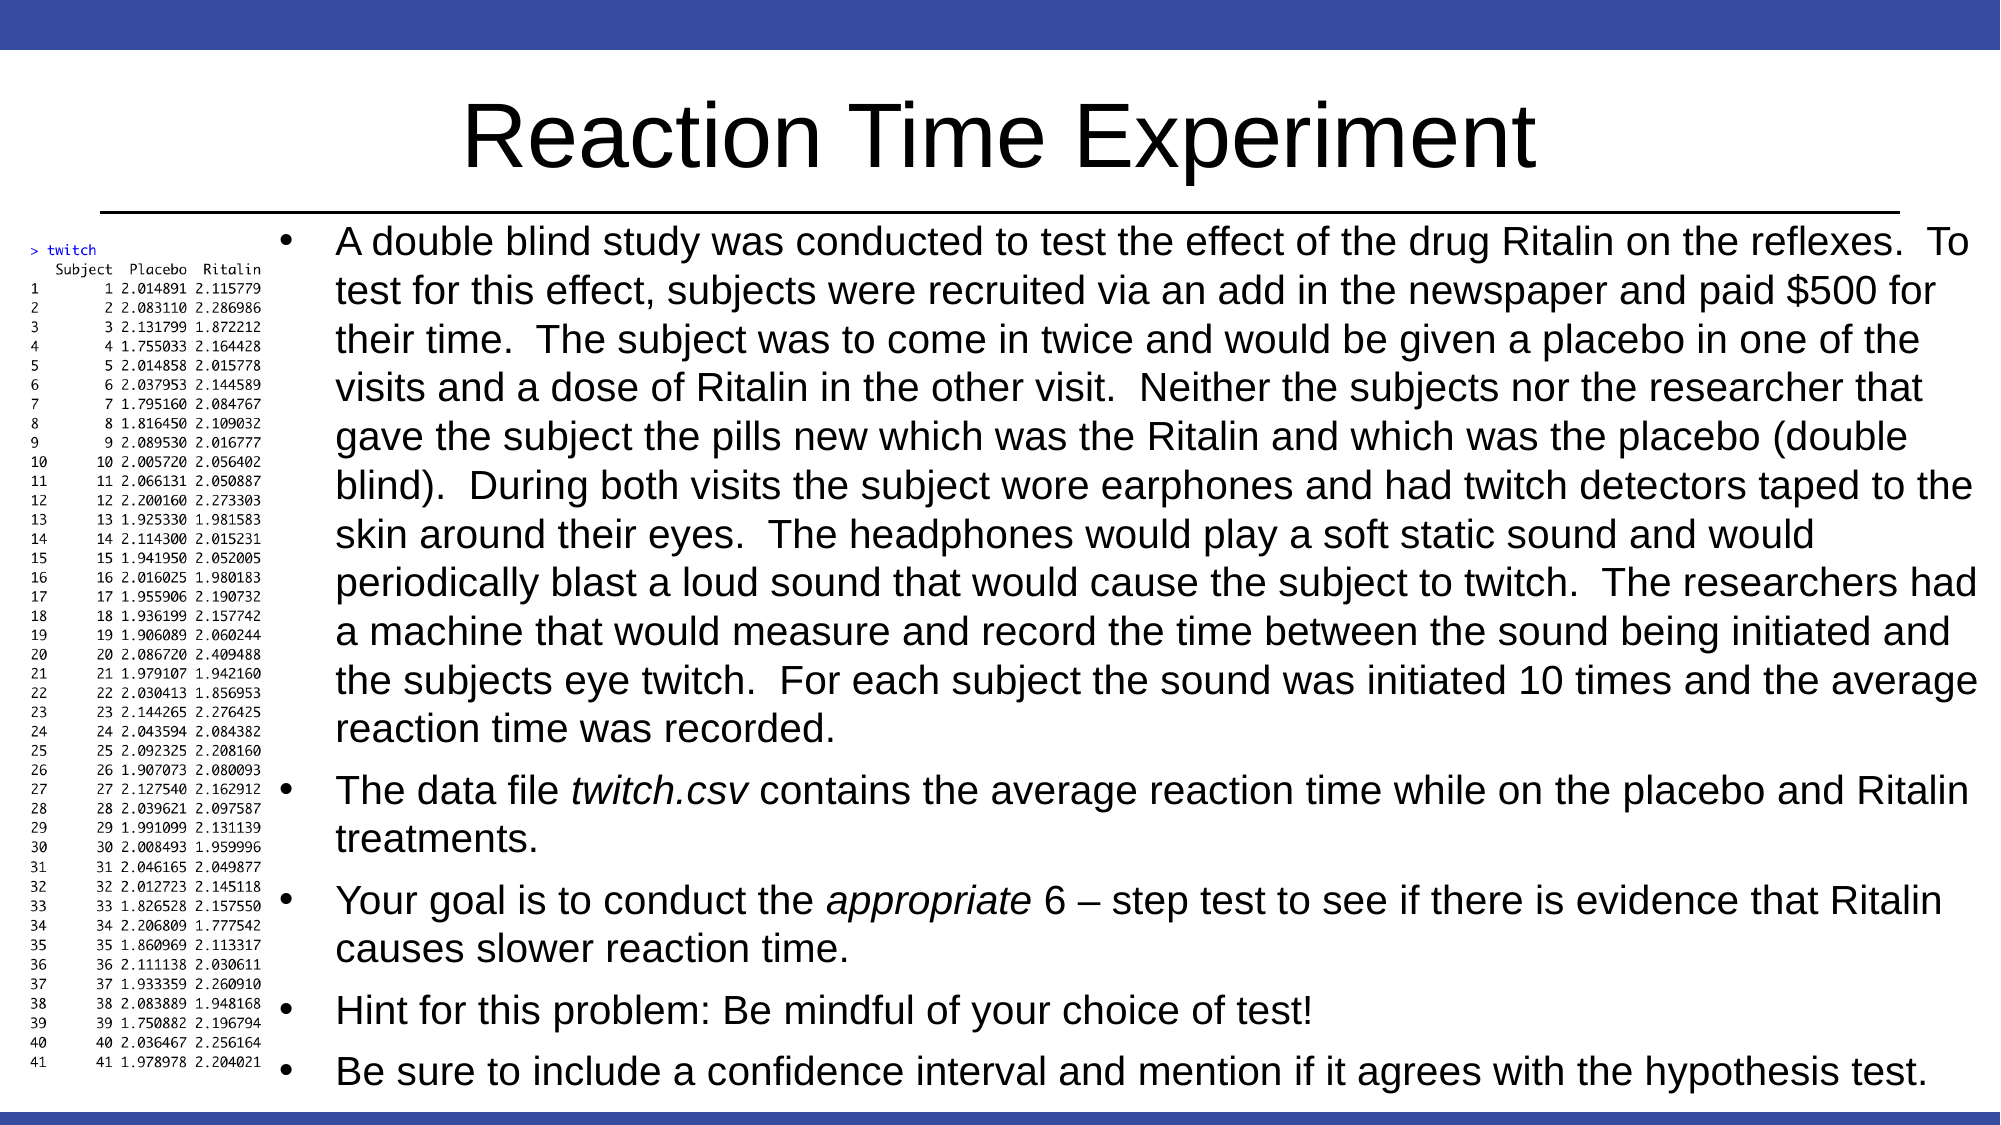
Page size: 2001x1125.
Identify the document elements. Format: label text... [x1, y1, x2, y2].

picture [26, 239, 266, 1074]
list A double blind study was conducted to test the effect of the drug Ritalin on the reflexes. To test for this effect, subjects were recruited via an add in the newspaper and paid $500 for their time. The subject was to come in twice and would be given a placebo in one of the visits and a dose of Ritalin in the other visit. Neither the subjects nor the researcher that gave the subject the pills new which was the Ritalin and which was the placebo (double blind). During both visits the subject wore earphones and had twitch detectors taped to the skin around their eyes. The headphones would play a soft static sound and would periodically blast a loud sound that would cause the subject to twitch. The researchers had a machine that would measure and record the time between the sound being initiated and the subjects eye twitch. For each subject the sound was initiated 10 times and the average reaction time was recorded. The data file twitch.csv contains the average reaction time while on the placebo and Ritalin treatments. Your goal is to conduct the appropriate 6 – step test to see if there is evidence that Ritalin causes slower reaction time. Hint for this problem: Be mindful of your choice of test! Be sure to include a confidence interval and mention if it agrees with the hypothesis test. [264, 207, 2000, 950]
title Reaction Time Experiment [99, 37, 1900, 225]
